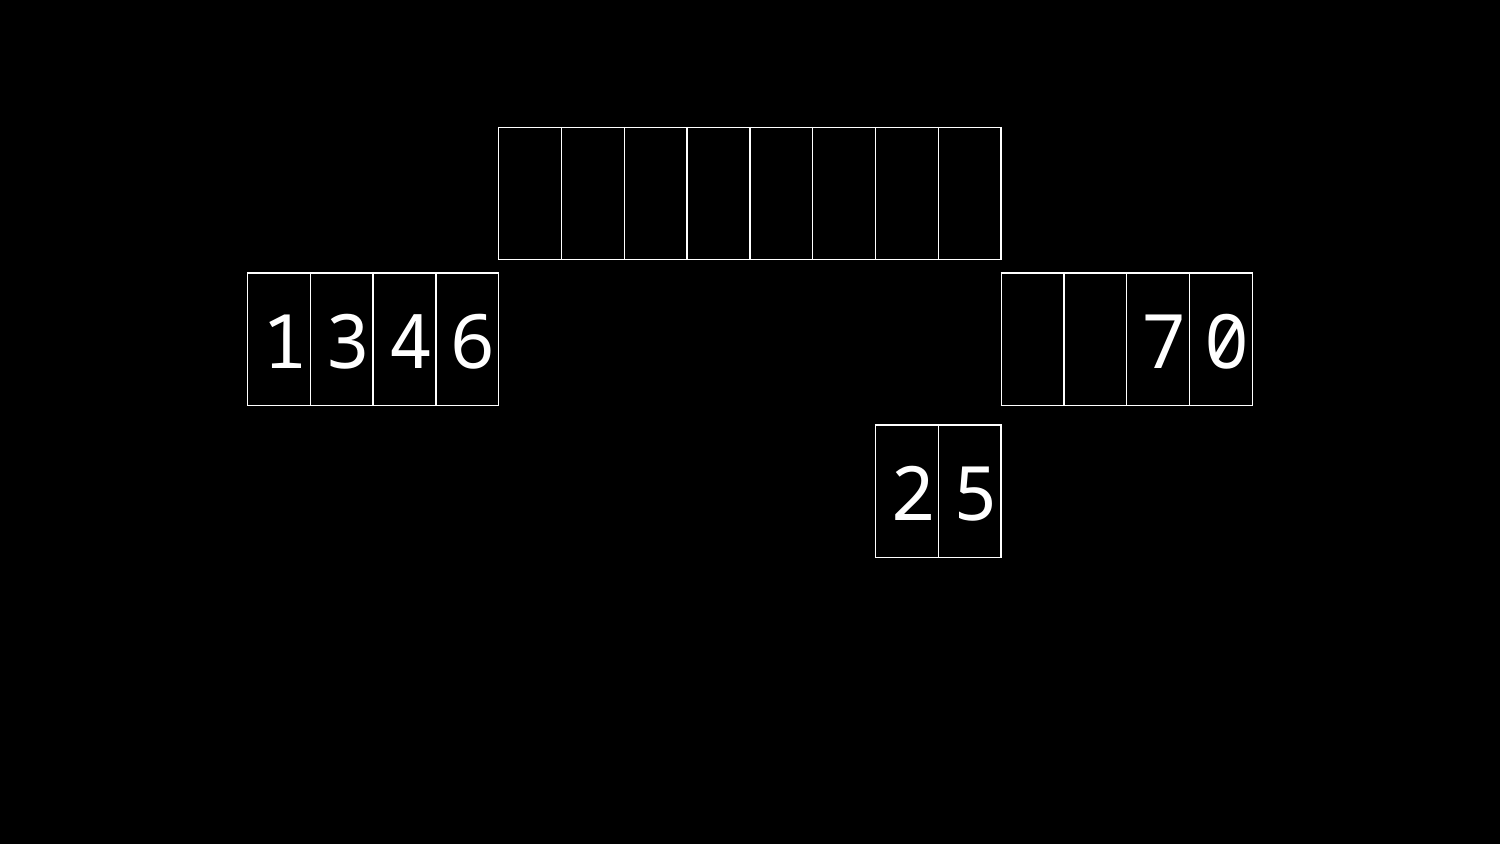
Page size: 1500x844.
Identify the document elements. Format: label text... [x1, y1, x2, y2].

table_header [876, 128, 938, 259]
table_header [625, 128, 686, 259]
table_header [499, 128, 561, 259]
table_header 2 [876, 426, 938, 557]
table_header [1002, 274, 1063, 405]
table_header 4 [374, 274, 435, 405]
table_header 3 [311, 274, 372, 405]
table_header [562, 128, 624, 259]
table_header 5 [939, 426, 1000, 557]
table_header [751, 128, 812, 259]
table_header 7 [1127, 274, 1189, 405]
table_header 6 [437, 274, 498, 405]
table_header [1065, 274, 1126, 405]
table_header [813, 128, 875, 259]
table_header 1 [248, 274, 310, 405]
table_header [939, 128, 1000, 259]
table_header 0 [1190, 274, 1252, 405]
table_header [688, 128, 749, 259]
